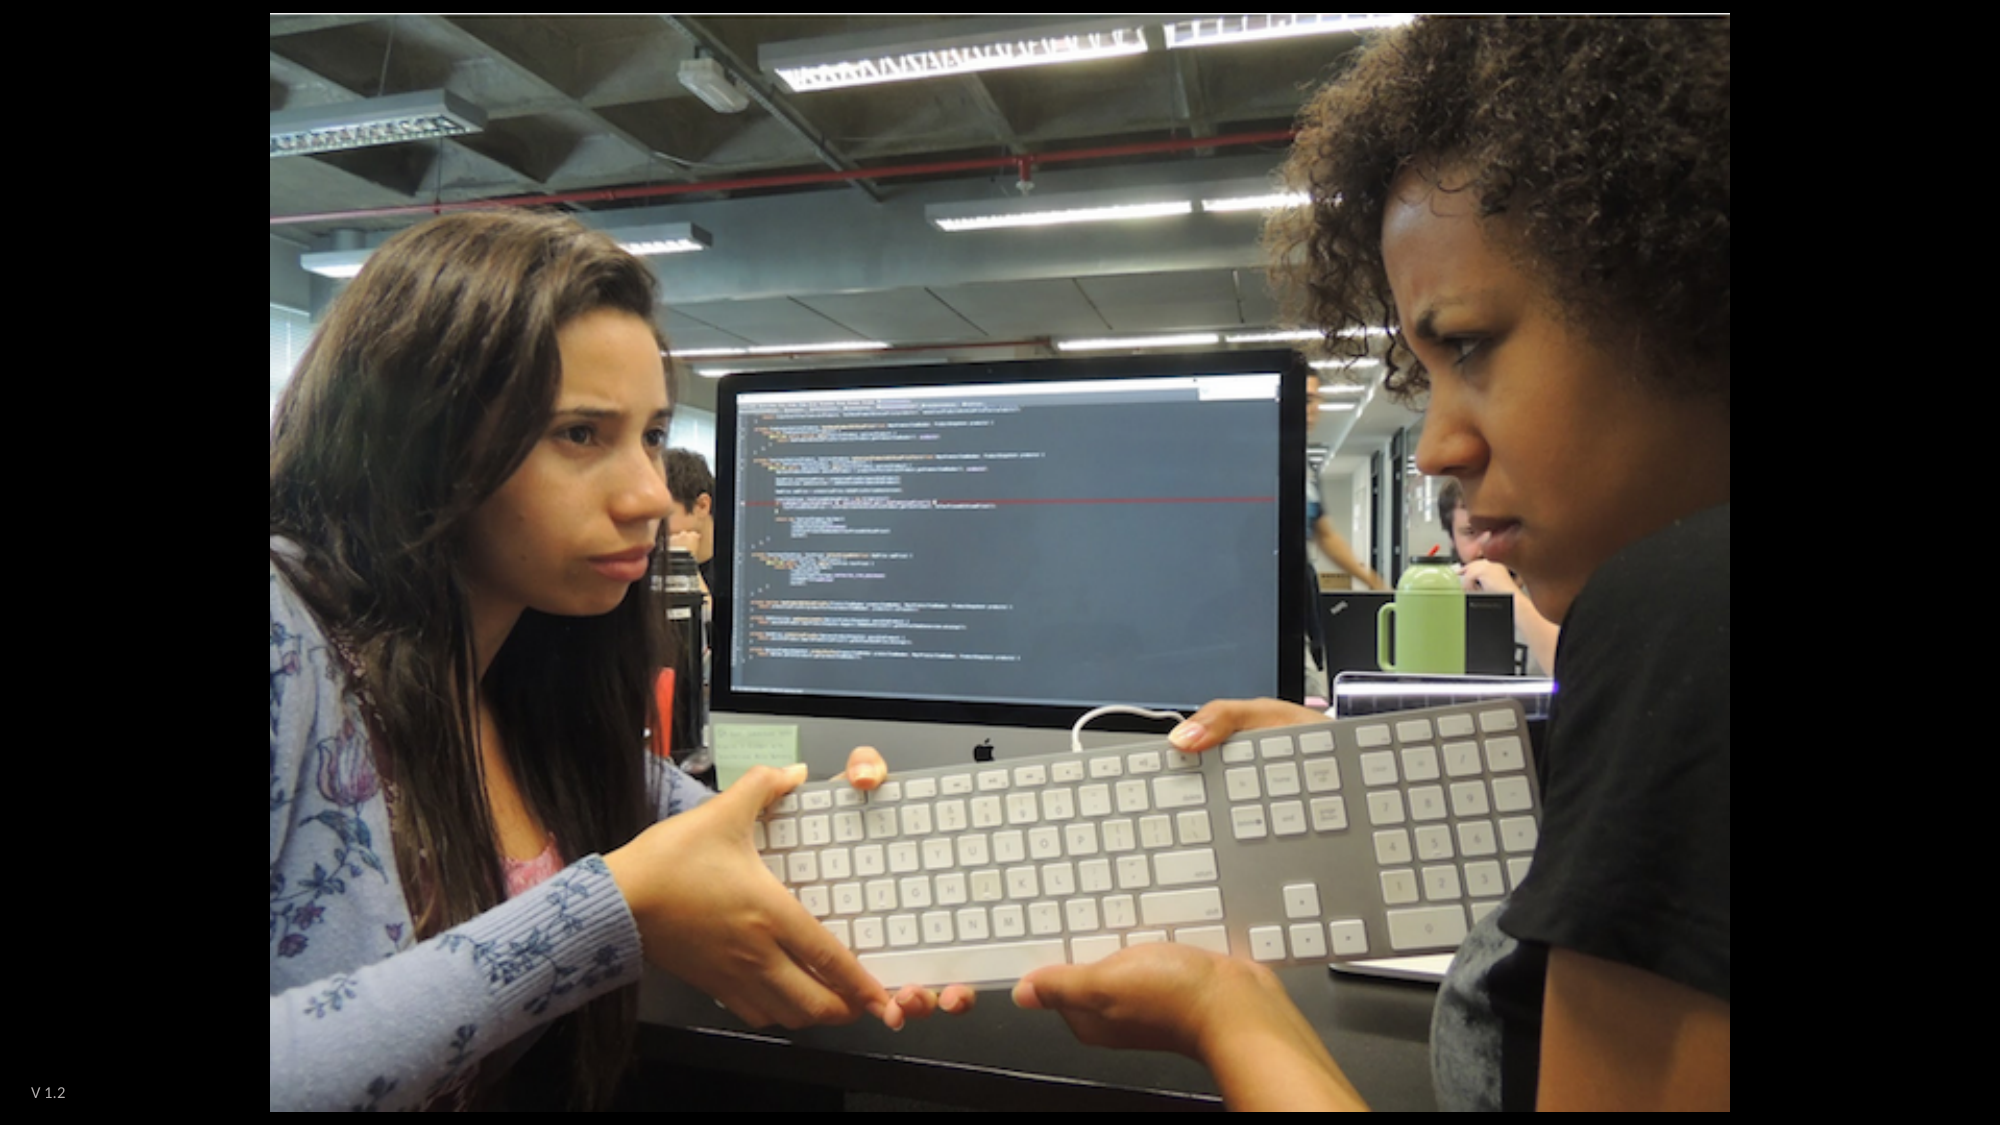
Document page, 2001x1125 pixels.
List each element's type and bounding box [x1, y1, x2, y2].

picture [270, 13, 1730, 1112]
